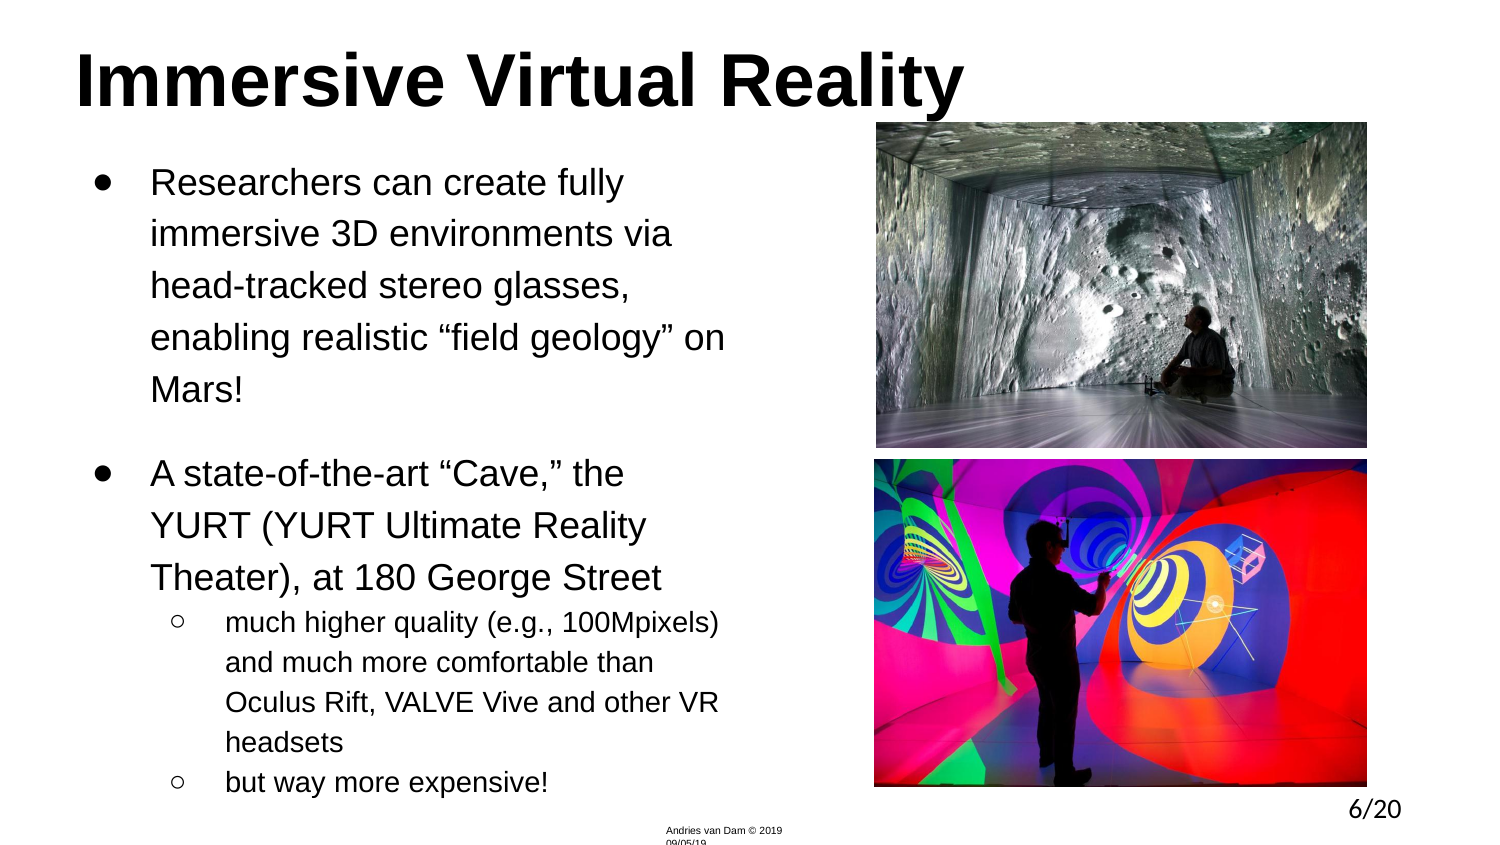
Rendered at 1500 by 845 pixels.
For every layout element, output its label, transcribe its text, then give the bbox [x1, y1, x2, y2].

text_box Researchers can create fully immersive 3D environments via head-tracked stereo glasses, enabling realistic “field geology” on Mars! [59, 135, 750, 448]
picture [875, 122, 1367, 449]
text_box Immersive Virtual Reality [60, 0, 1410, 137]
picture [873, 459, 1367, 788]
list A state-of-the-art “Cave,” the YURT (YURT Ultimate Reality Theater), at 180 George Street much higher quality (e.g., 100Mpixels) and much more comfortable than Oculus Rift, VALVE Vive and other VR headsets but way more expensive! [60, 448, 750, 829]
